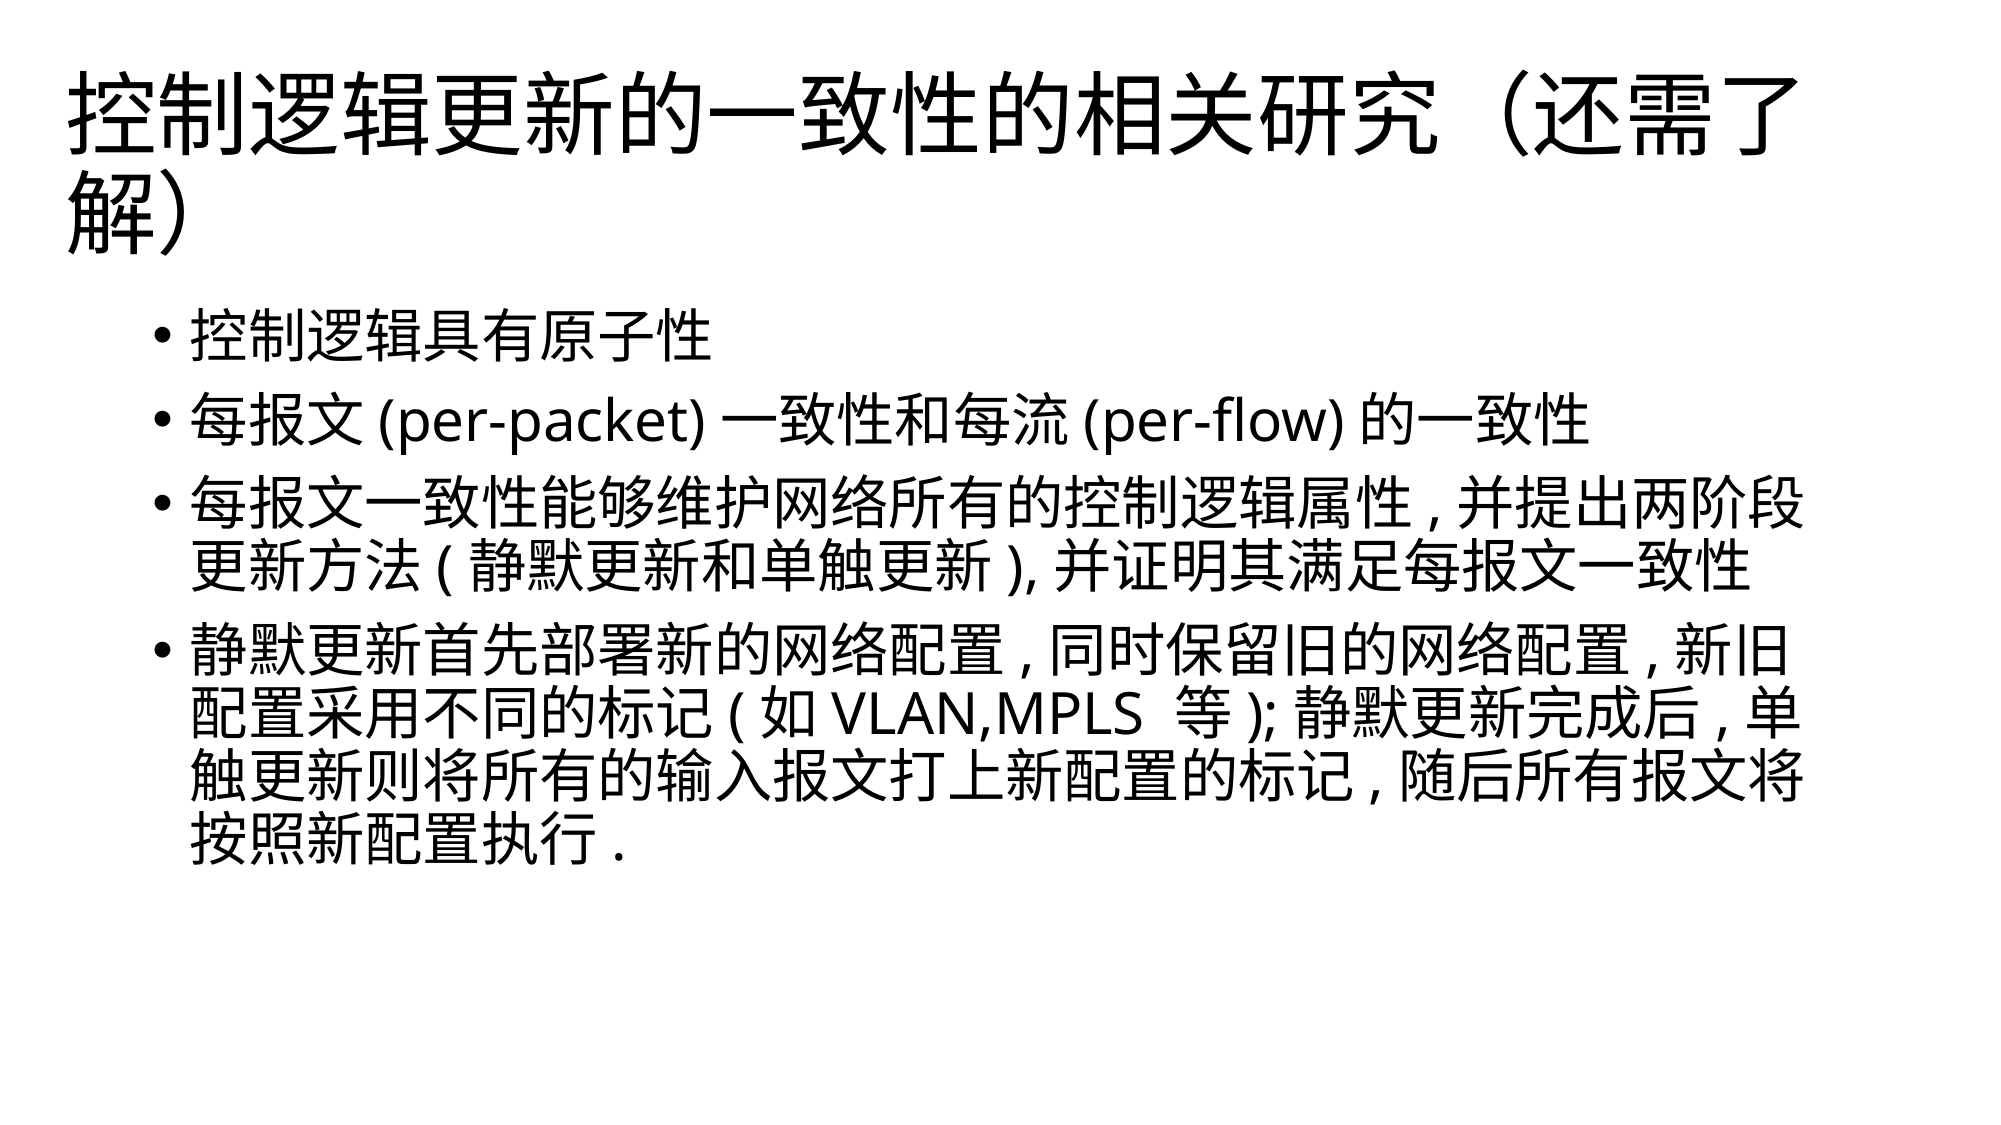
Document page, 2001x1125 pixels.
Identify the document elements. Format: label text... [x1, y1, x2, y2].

list 控制逻辑具有原子性 每报文(per-packet)一致性和每流(per-flow)的一致性 每报文一致性能够维护网络所有的控制逻辑属性,并提出两阶段更新方法(静默更新和单触更新),并证明其满足每报文一致性 静默更新首先部署新的网络配置,同时保留旧的网络配置,新旧配置采用不同的标记(如VLAN,MPLS 等);静默更新完成后,单触更新则将所有的输入报文打上新配置的标记,随后所有报文将按照新配置执行. [137, 299, 1863, 1014]
title 控制逻辑更新的一致性的相关研究（还需了解） [50, 59, 1978, 278]
